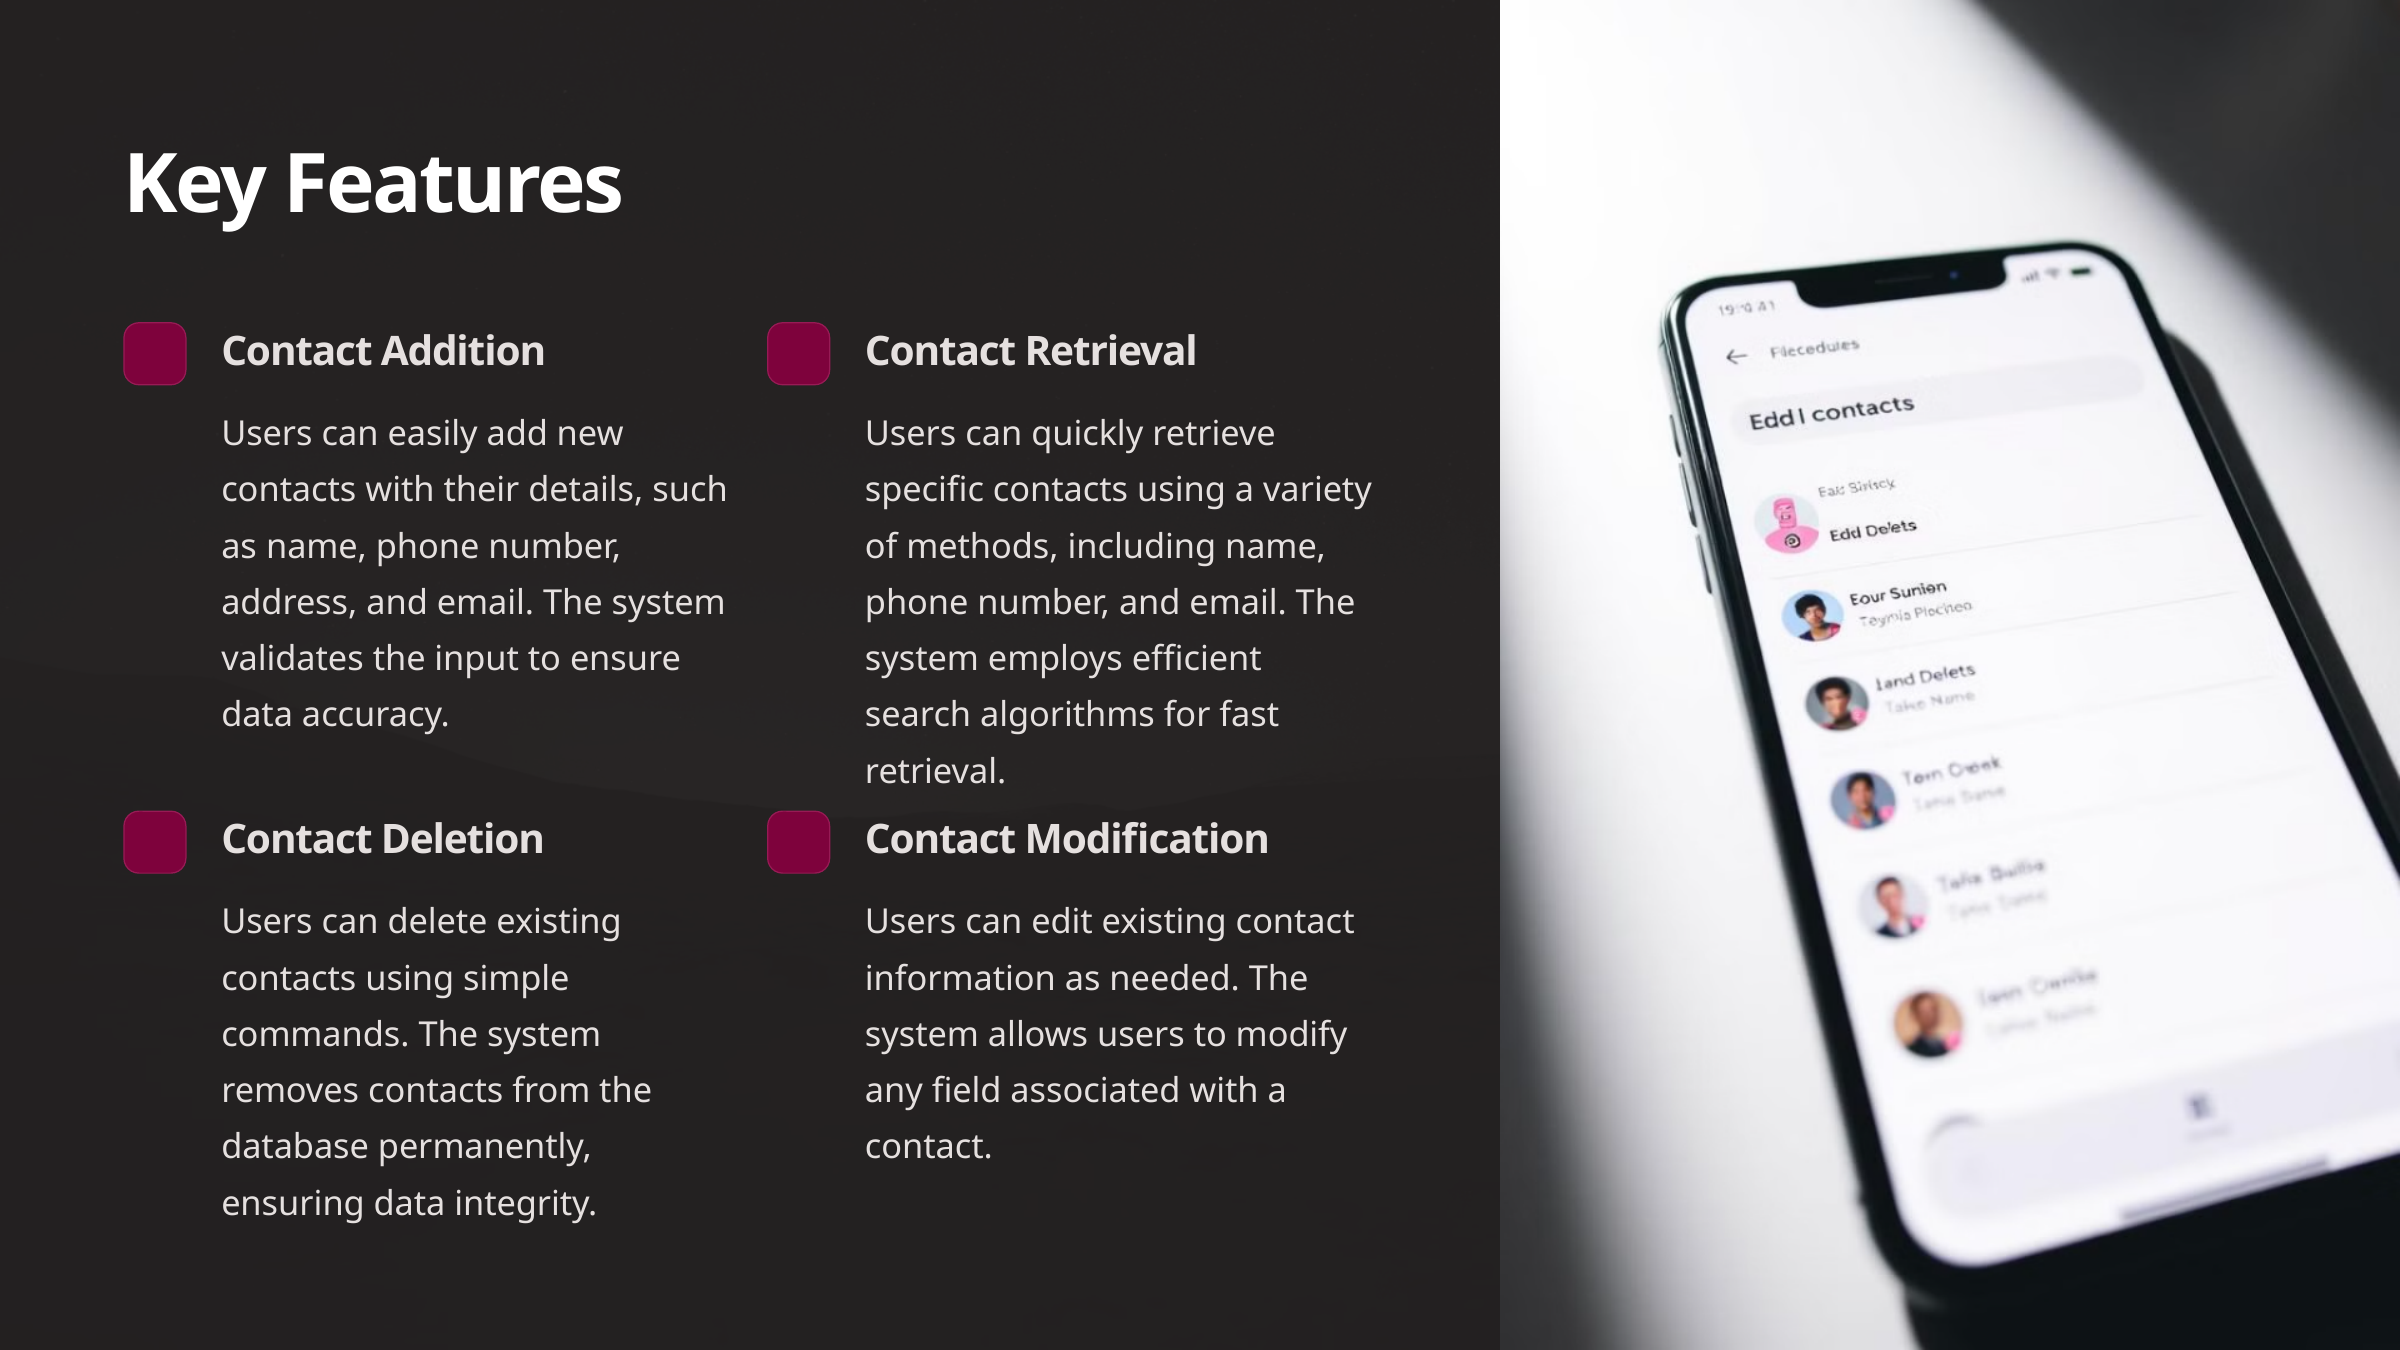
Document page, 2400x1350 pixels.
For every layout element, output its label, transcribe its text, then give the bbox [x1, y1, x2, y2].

text_box [767, 811, 830, 874]
text_box Users can easily add new contacts with their details, such as name, phone number, address, and email. The system validates the input to ensure data accuracy. [221, 396, 733, 736]
text_box Users can edit existing contact information as needed. The system allows users to modify any field associated with a contact. [865, 884, 1377, 1168]
text_box [123, 322, 186, 385]
picture [1499, 0, 2400, 1350]
text_box Key Features [123, 125, 958, 230]
text_box [767, 322, 830, 385]
text_box Users can delete existing contacts using simple commands. The system removes contacts from the database permanently, ensuring data integrity. [221, 884, 733, 1225]
text_box Contact Deletion [221, 811, 638, 864]
text_box Contact Modification [865, 811, 1282, 864]
text_box [123, 811, 186, 874]
text_box Contact Retrieval [865, 322, 1282, 375]
text_box Contact Addition [221, 322, 638, 375]
text_box Users can quickly retrieve specific contacts using a variety of methods, including name, phone number, and email. The system employs efficient search algorithms for fast retrieval. [865, 396, 1377, 736]
